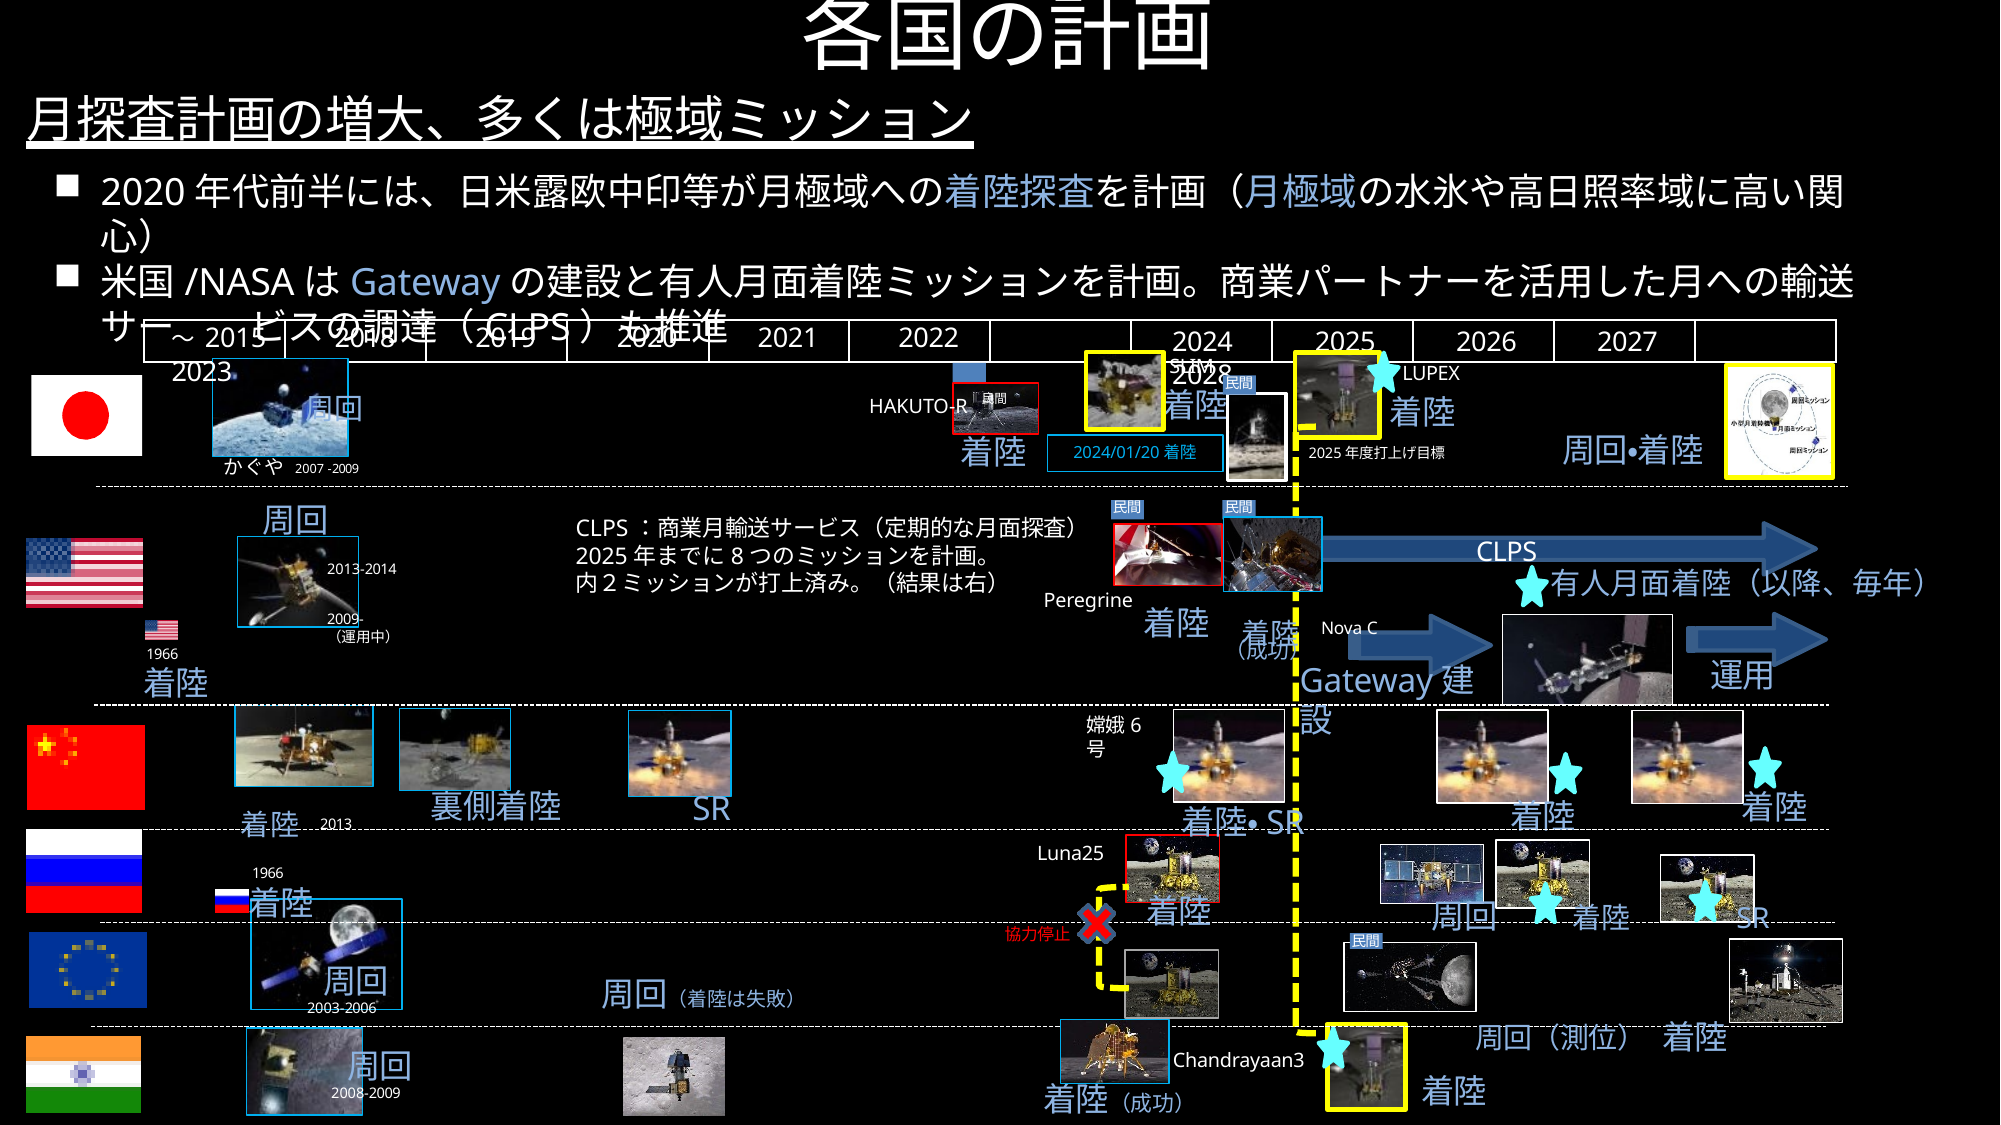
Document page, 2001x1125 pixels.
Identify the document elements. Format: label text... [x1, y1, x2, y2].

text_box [1167, 349, 1850, 1070]
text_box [89, 349, 952, 1070]
text_box 有人月面着陸（以降、毎年） [1850, 562, 1949, 601]
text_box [1723, 362, 1836, 481]
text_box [1170, 883, 1844, 1025]
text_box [23, 1034, 143, 1115]
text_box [142, 618, 180, 643]
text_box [952, 349, 1167, 382]
text_box 2020年代前半には、日米露欧中印等が月極域への着陸探査を計画（月極域の水氷や高日照率域に高い関心） 米国/NASAはGatewayの建設と有人月面着陸ミッションを計画。商業パートナーを活用した月への輸送サー ビスの調達（CLPS）も推進 [51, 165, 1911, 348]
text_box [1723, 709, 1783, 883]
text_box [23, 520, 89, 1011]
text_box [1170, 433, 1723, 923]
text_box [1324, 1070, 1409, 1113]
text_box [211, 1070, 623, 1117]
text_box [1112, 515, 1324, 594]
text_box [623, 382, 1170, 1117]
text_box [141, 317, 1839, 349]
text_box 月探査計画の増大、多くは極域ミッション [24, 85, 979, 148]
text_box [1170, 1070, 1674, 1117]
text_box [28, 372, 89, 459]
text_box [1723, 611, 1829, 668]
title 各国の計画 [14, 0, 2000, 125]
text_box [1222, 374, 1289, 433]
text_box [1379, 838, 1756, 925]
